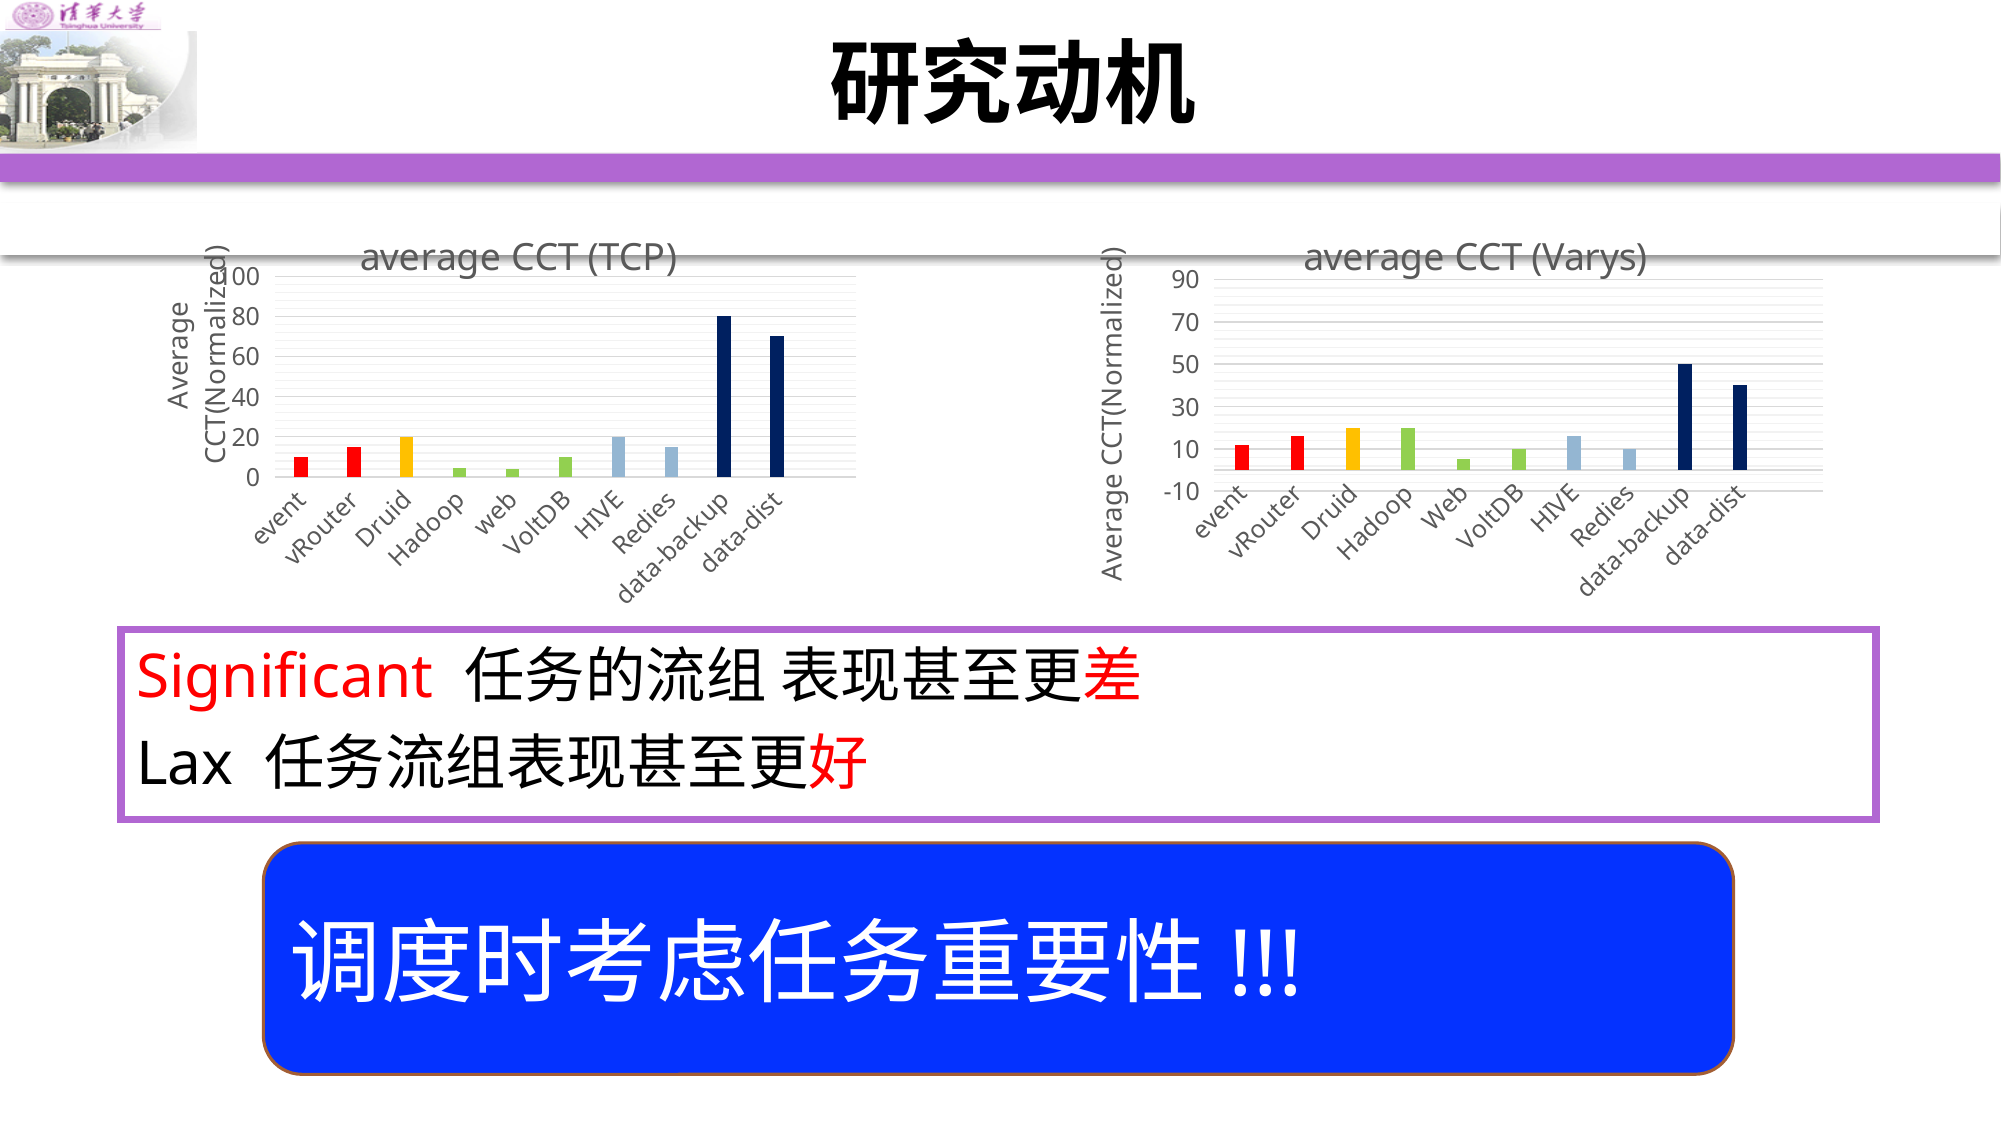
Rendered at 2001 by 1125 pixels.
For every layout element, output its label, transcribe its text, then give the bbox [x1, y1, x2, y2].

chart [120, 217, 907, 640]
list Significant 任务的流组 表现甚至更差 Lax 任务流组表现甚至更好 [120, 629, 1877, 820]
text_box 调度时考虑任务重要性!!! [261, 841, 1736, 1076]
picture [0, 0, 197, 153]
title 研究动机 [66, 21, 1959, 138]
chart [1053, 217, 1877, 663]
